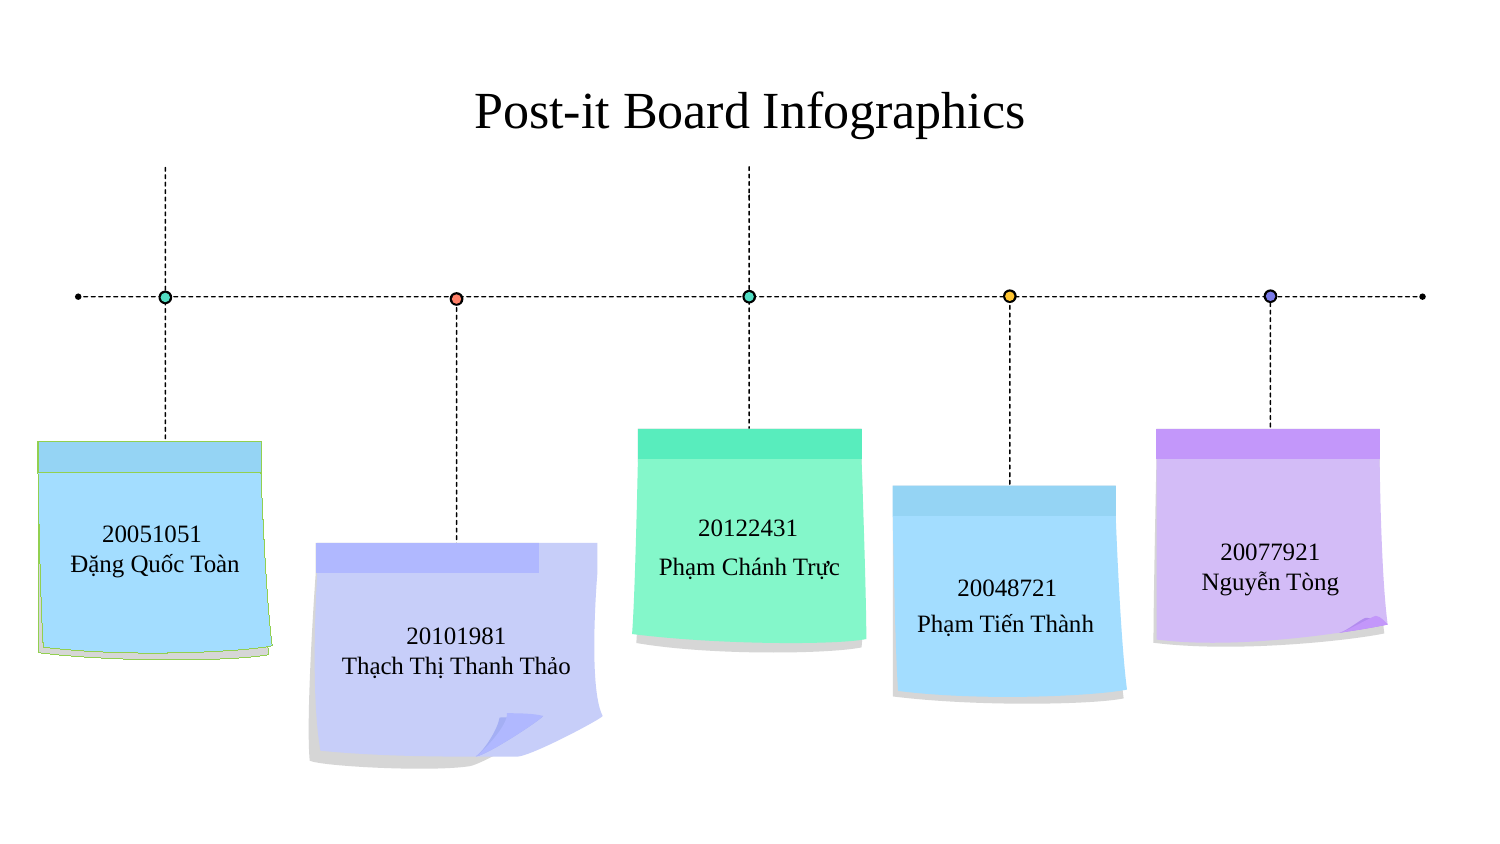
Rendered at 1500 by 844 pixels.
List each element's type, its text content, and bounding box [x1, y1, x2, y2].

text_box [1153, 428, 1388, 647]
text_box [74, 293, 82, 300]
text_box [1263, 289, 1278, 426]
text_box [37, 441, 273, 661]
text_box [305, 542, 604, 769]
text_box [1002, 289, 1017, 484]
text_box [631, 428, 867, 653]
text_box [158, 166, 173, 440]
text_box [449, 291, 464, 541]
text_box Post-it Board Infographics [116, 74, 1384, 141]
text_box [892, 485, 1128, 704]
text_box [742, 165, 757, 427]
text_box [1419, 293, 1426, 300]
